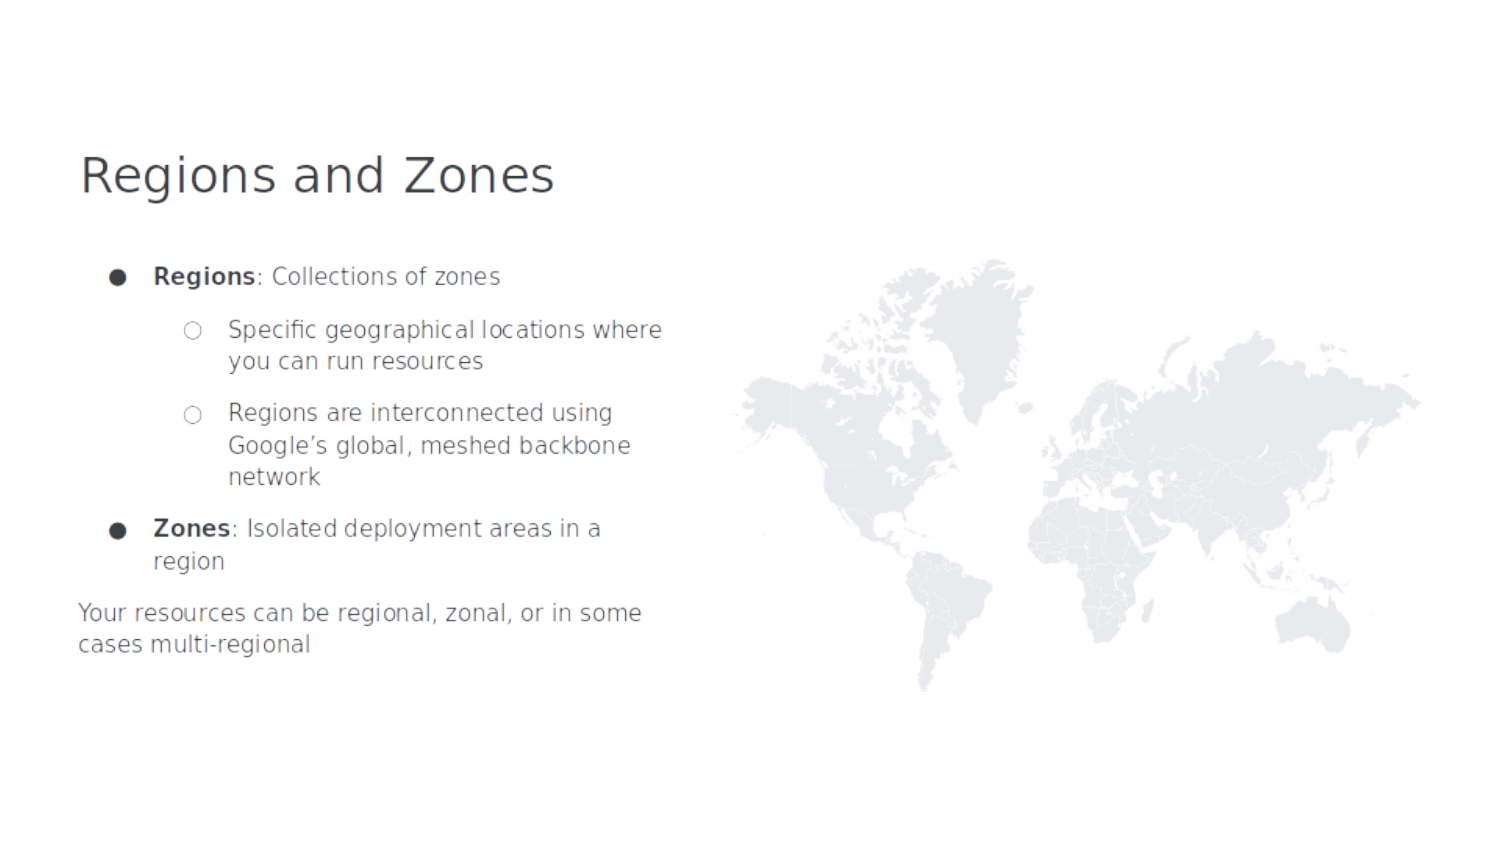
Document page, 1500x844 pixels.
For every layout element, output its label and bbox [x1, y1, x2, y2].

picture [77, 143, 1423, 701]
